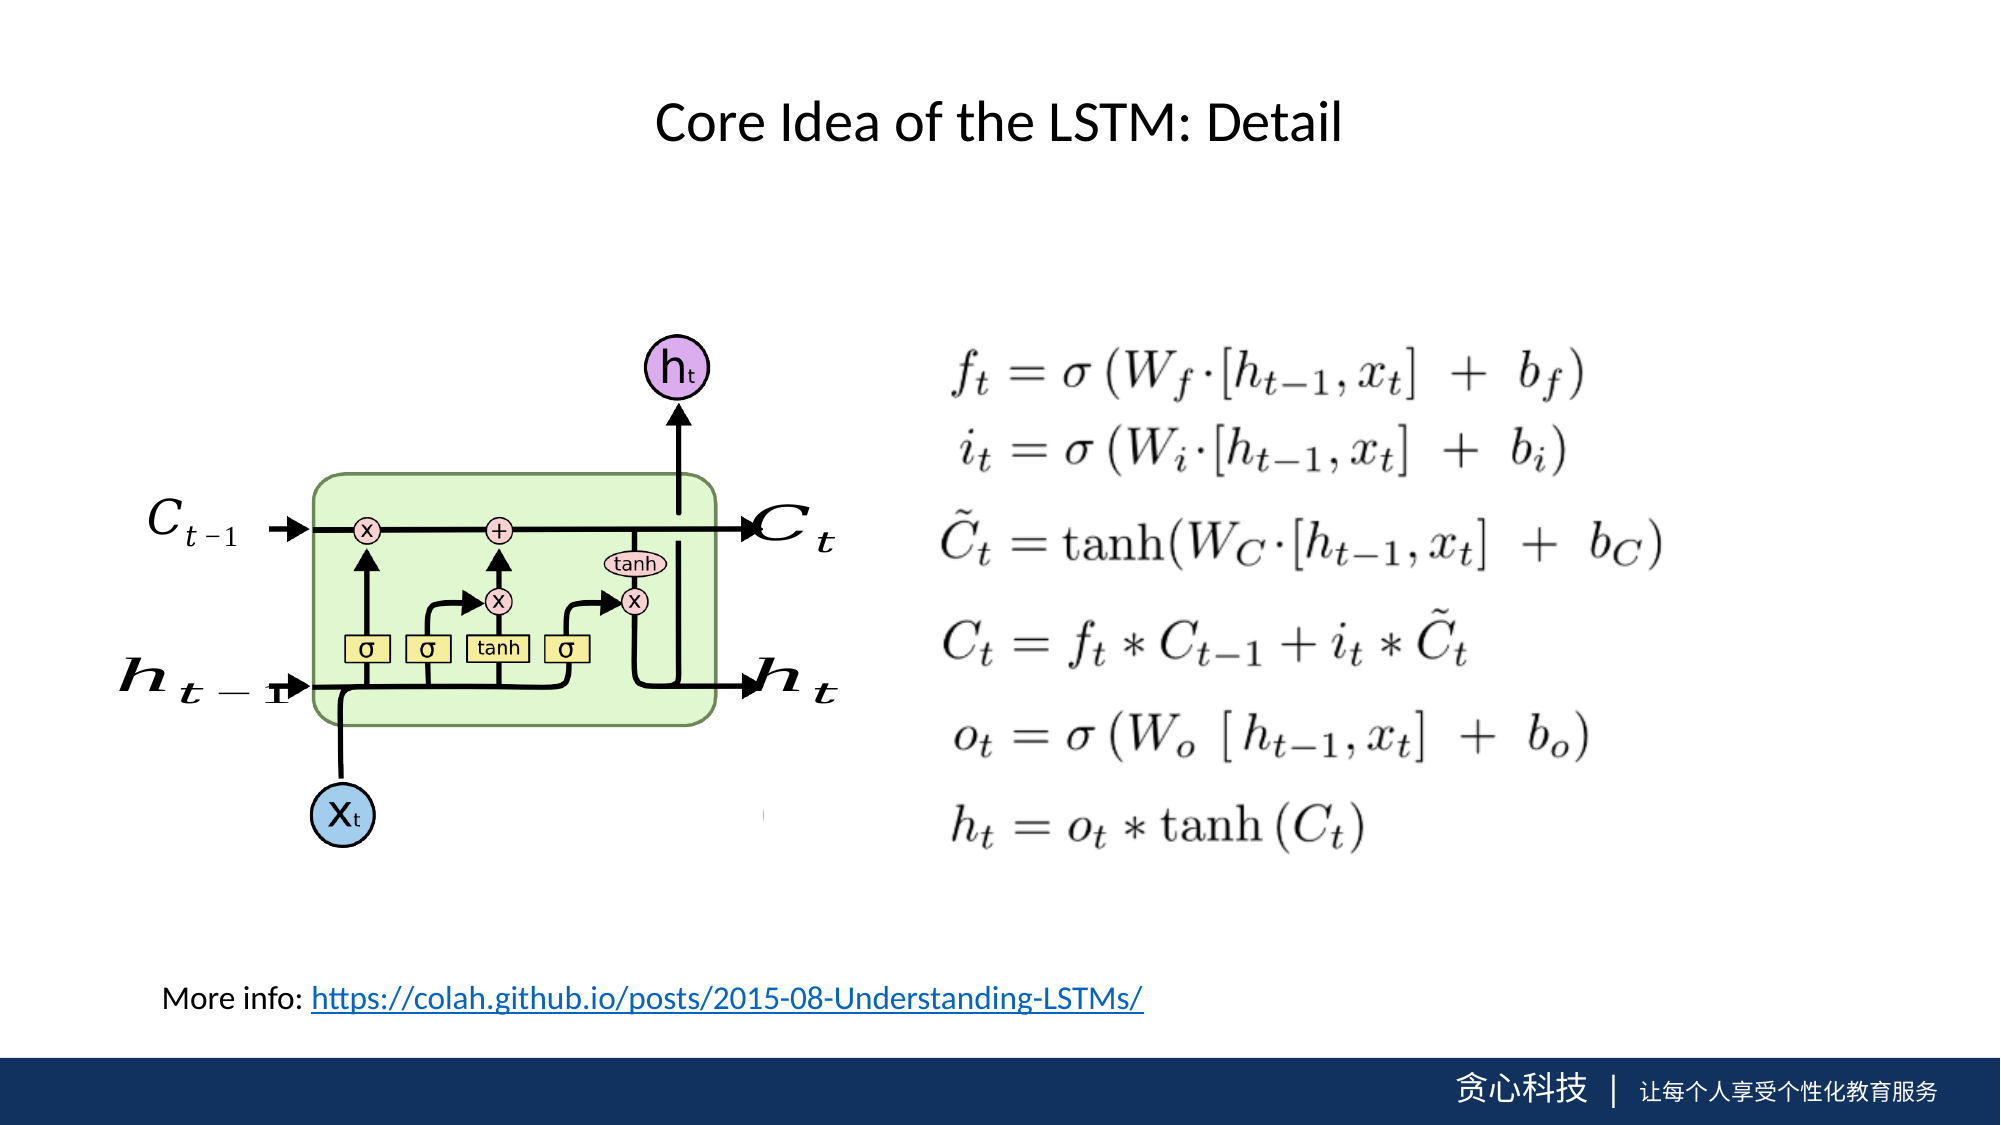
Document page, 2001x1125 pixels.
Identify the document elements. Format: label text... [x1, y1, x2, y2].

picture [944, 335, 1595, 411]
picture [939, 701, 1598, 859]
text_box More info: https://colah.github.io/posts/2015-08-Understanding-LSTMs/ [146, 973, 1289, 1028]
picture [928, 413, 1672, 584]
text_box Core Idea of the LSTM: Detail [430, 75, 1570, 161]
picture [269, 334, 764, 848]
picture [930, 599, 1485, 679]
